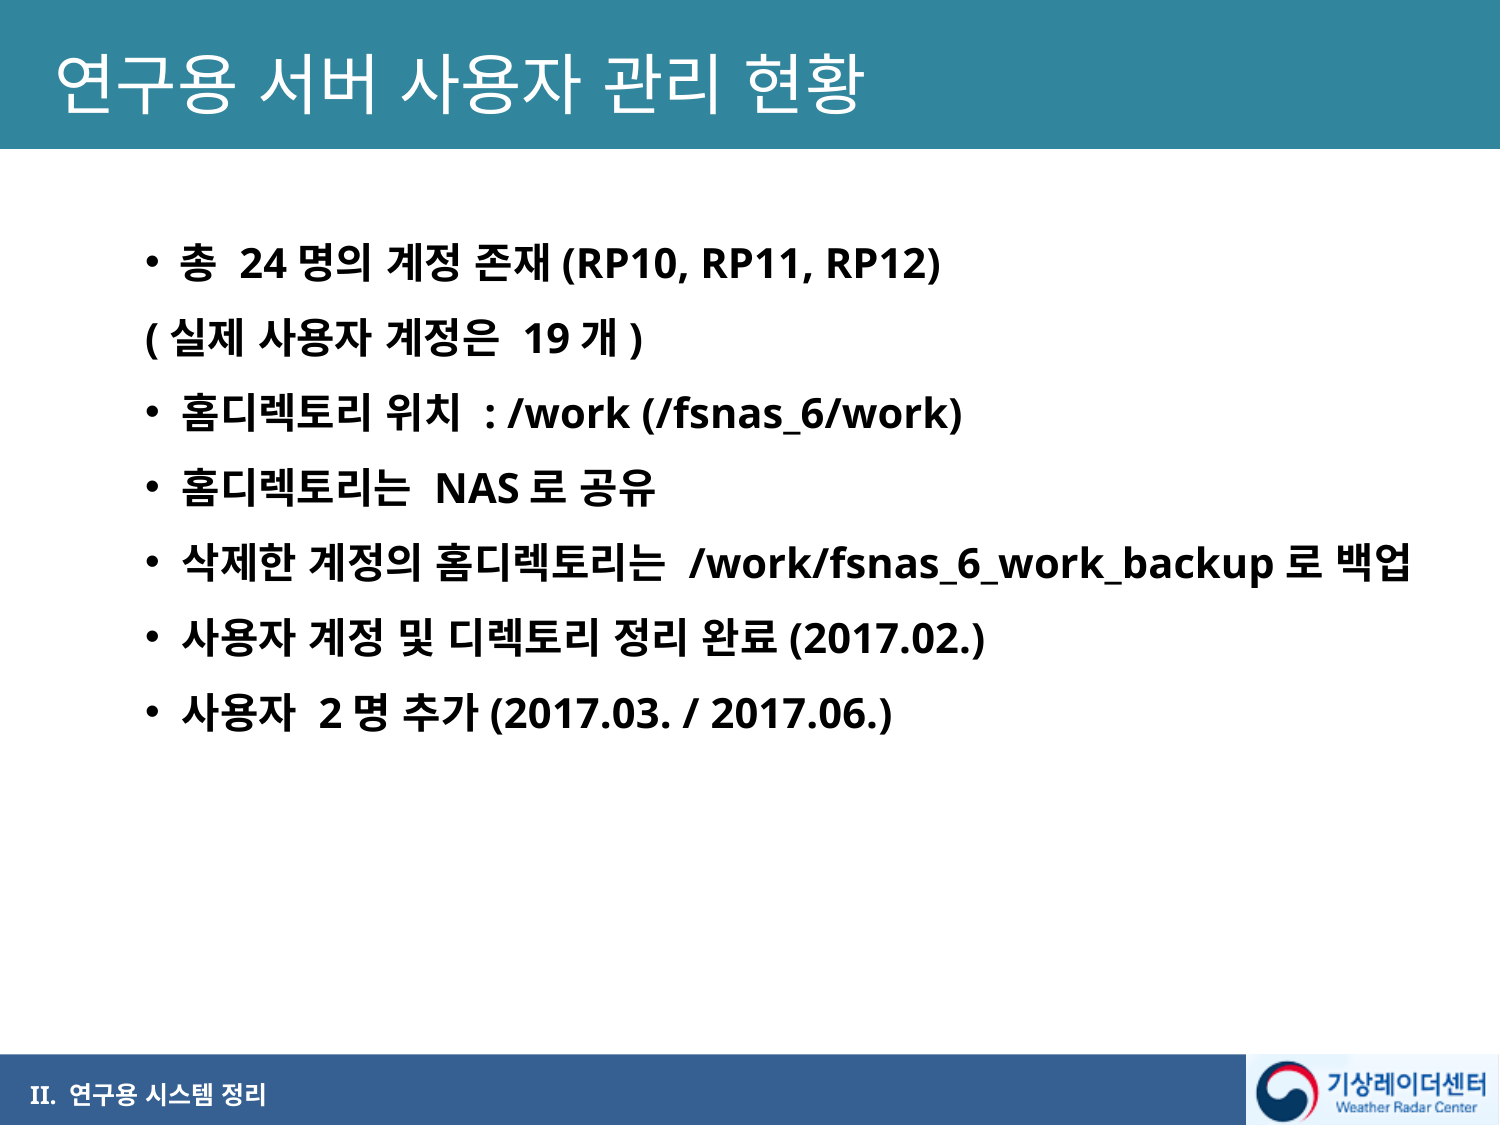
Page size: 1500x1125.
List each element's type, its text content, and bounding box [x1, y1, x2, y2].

text_box [0, 1054, 1243, 1125]
picture [1245, 1054, 1498, 1125]
text_box 총 24명의 계정 존재(RP10, RP11, RP12) (실제 사용자 계정은 19개) 홈디렉토리 위치 : /work (/fsnas_6/work) 홈디렉토리는 NAS로 공유 삭제한 계정의 홈디렉토리는 /work/fsnas_6_work_backup로 백업 사용자 계정 및 디렉토리 정리 완료(2017.02.) 사용자 2명 추가(2017.03. / 2017.06.) [130, 204, 1428, 744]
text_box II. 연구용 시스템 정리 [15, 1072, 283, 1117]
text_box 연구용 서버 사용자 관리 현황 [0, 0, 1500, 149]
